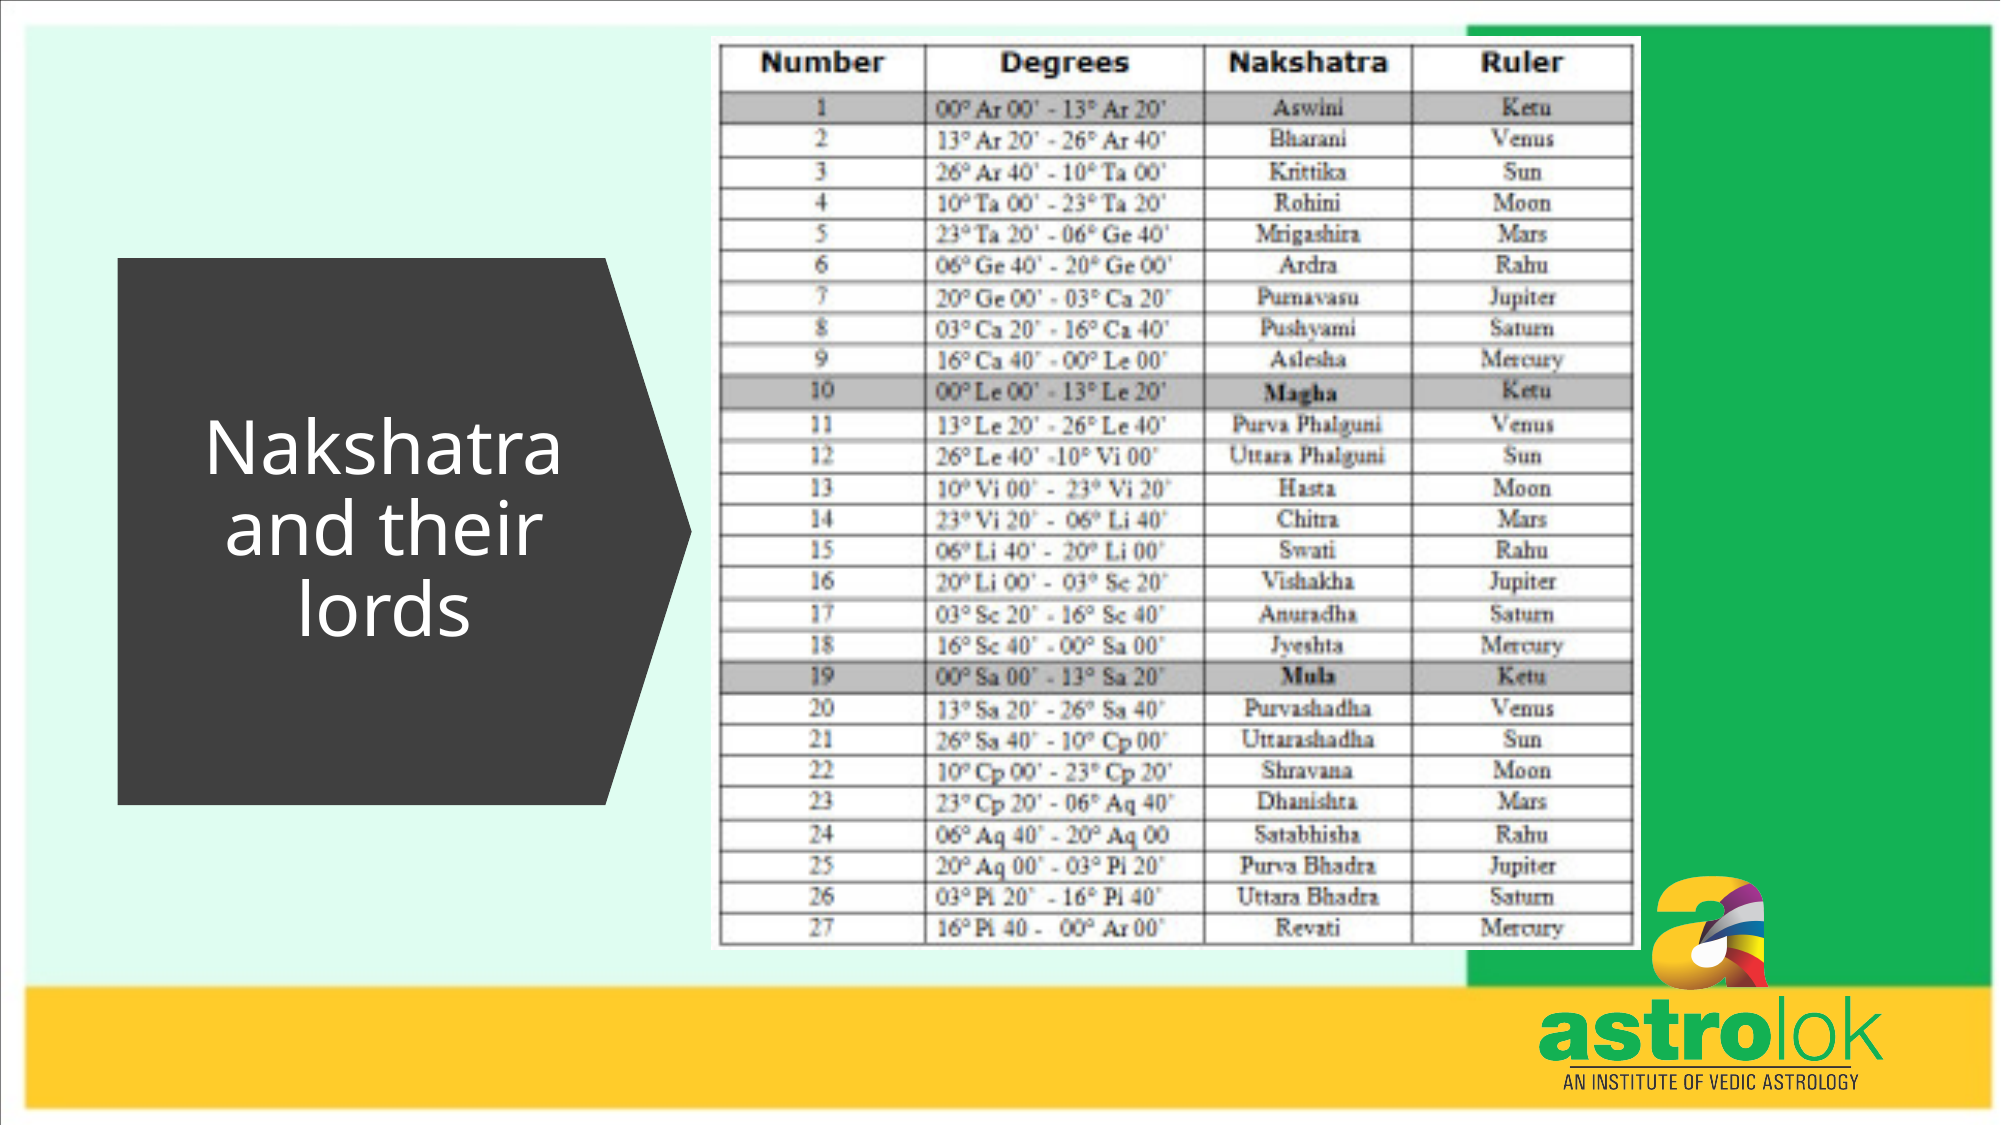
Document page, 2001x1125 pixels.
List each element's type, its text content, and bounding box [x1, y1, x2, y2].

text_box [116, 257, 693, 807]
picture [0, 0, 2001, 1125]
title Nakshatra and their lords [168, 322, 601, 741]
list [710, 36, 1641, 950]
